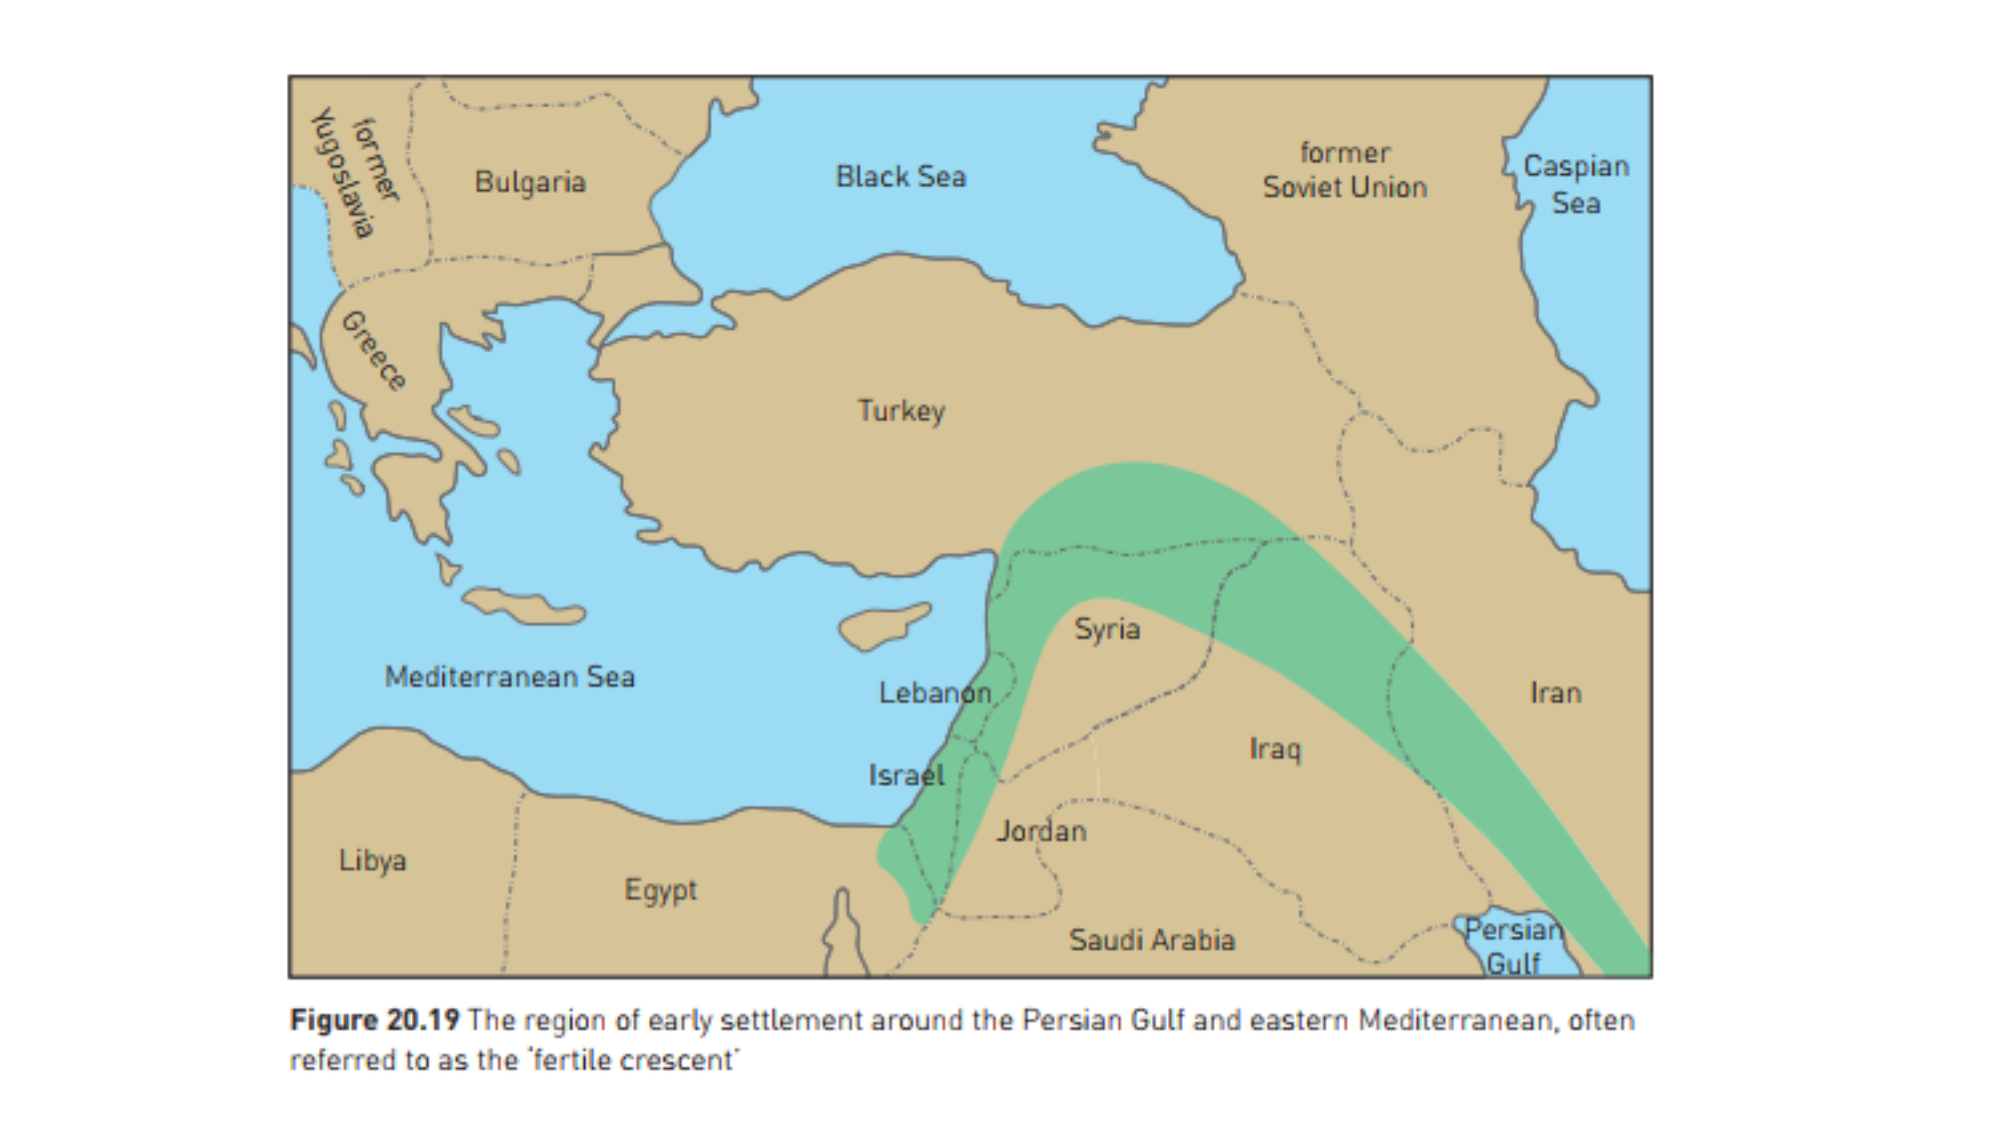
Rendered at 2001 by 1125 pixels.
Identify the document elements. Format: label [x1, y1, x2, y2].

picture [246, 41, 1694, 1100]
